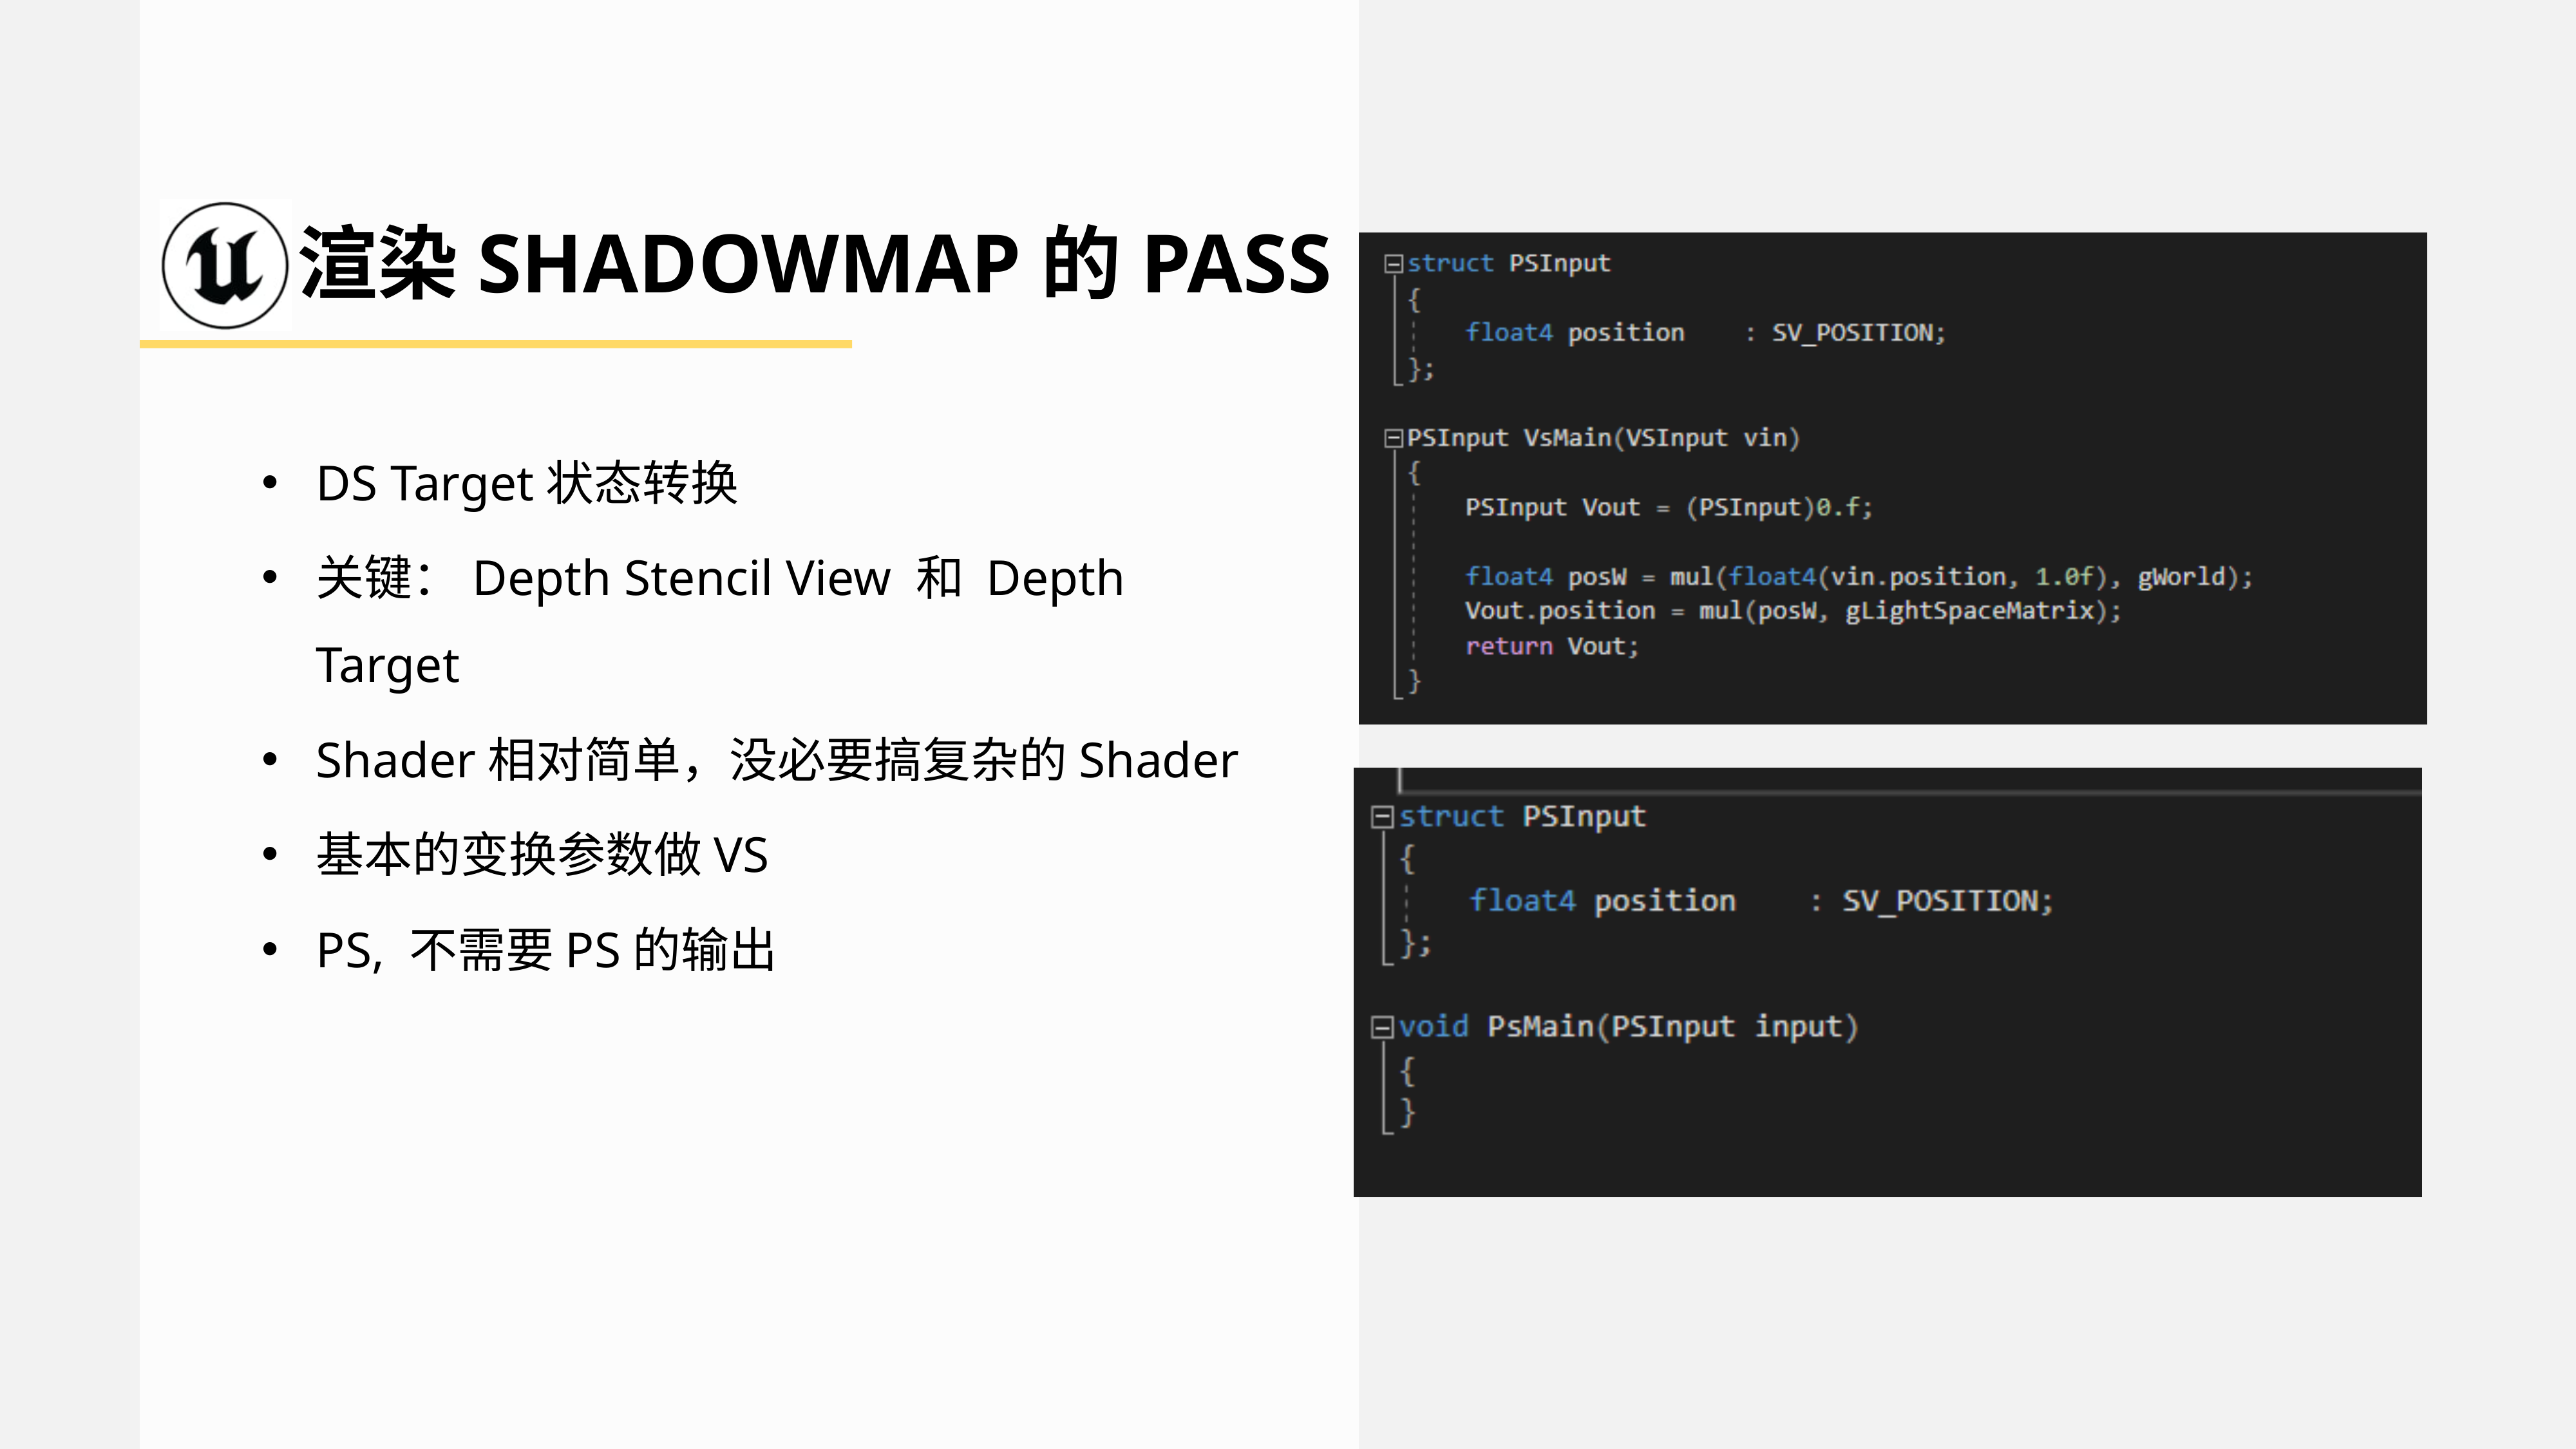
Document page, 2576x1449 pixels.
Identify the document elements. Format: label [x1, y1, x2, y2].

picture [160, 199, 292, 331]
picture [1358, 232, 2427, 725]
picture [1354, 768, 2423, 1198]
text_box [139, 0, 1359, 1449]
